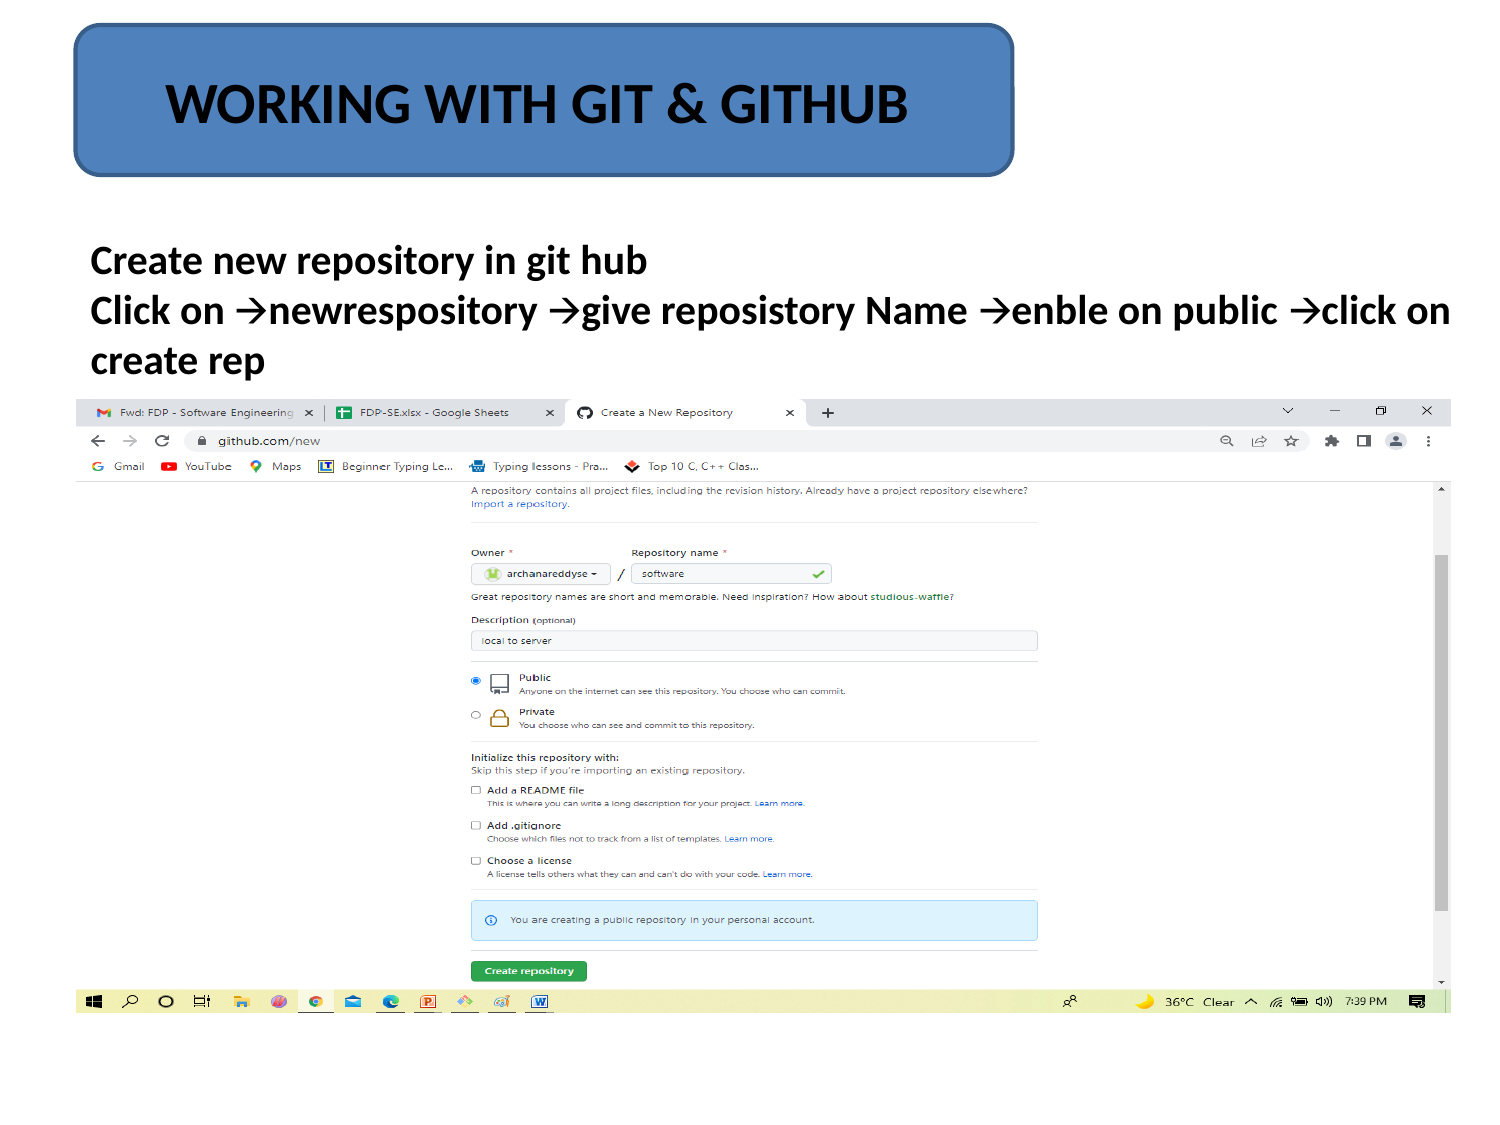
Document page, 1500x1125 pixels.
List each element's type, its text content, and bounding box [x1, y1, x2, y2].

text_box WORKING WITH GIT & GITHUB [75, 24, 1013, 175]
picture [75, 399, 1452, 1013]
text_box Create new repository in git hub Click on 🡪newrespository 🡪give reposistory Name 🡪enble on public 🡪click on create rep [75, 224, 1500, 390]
